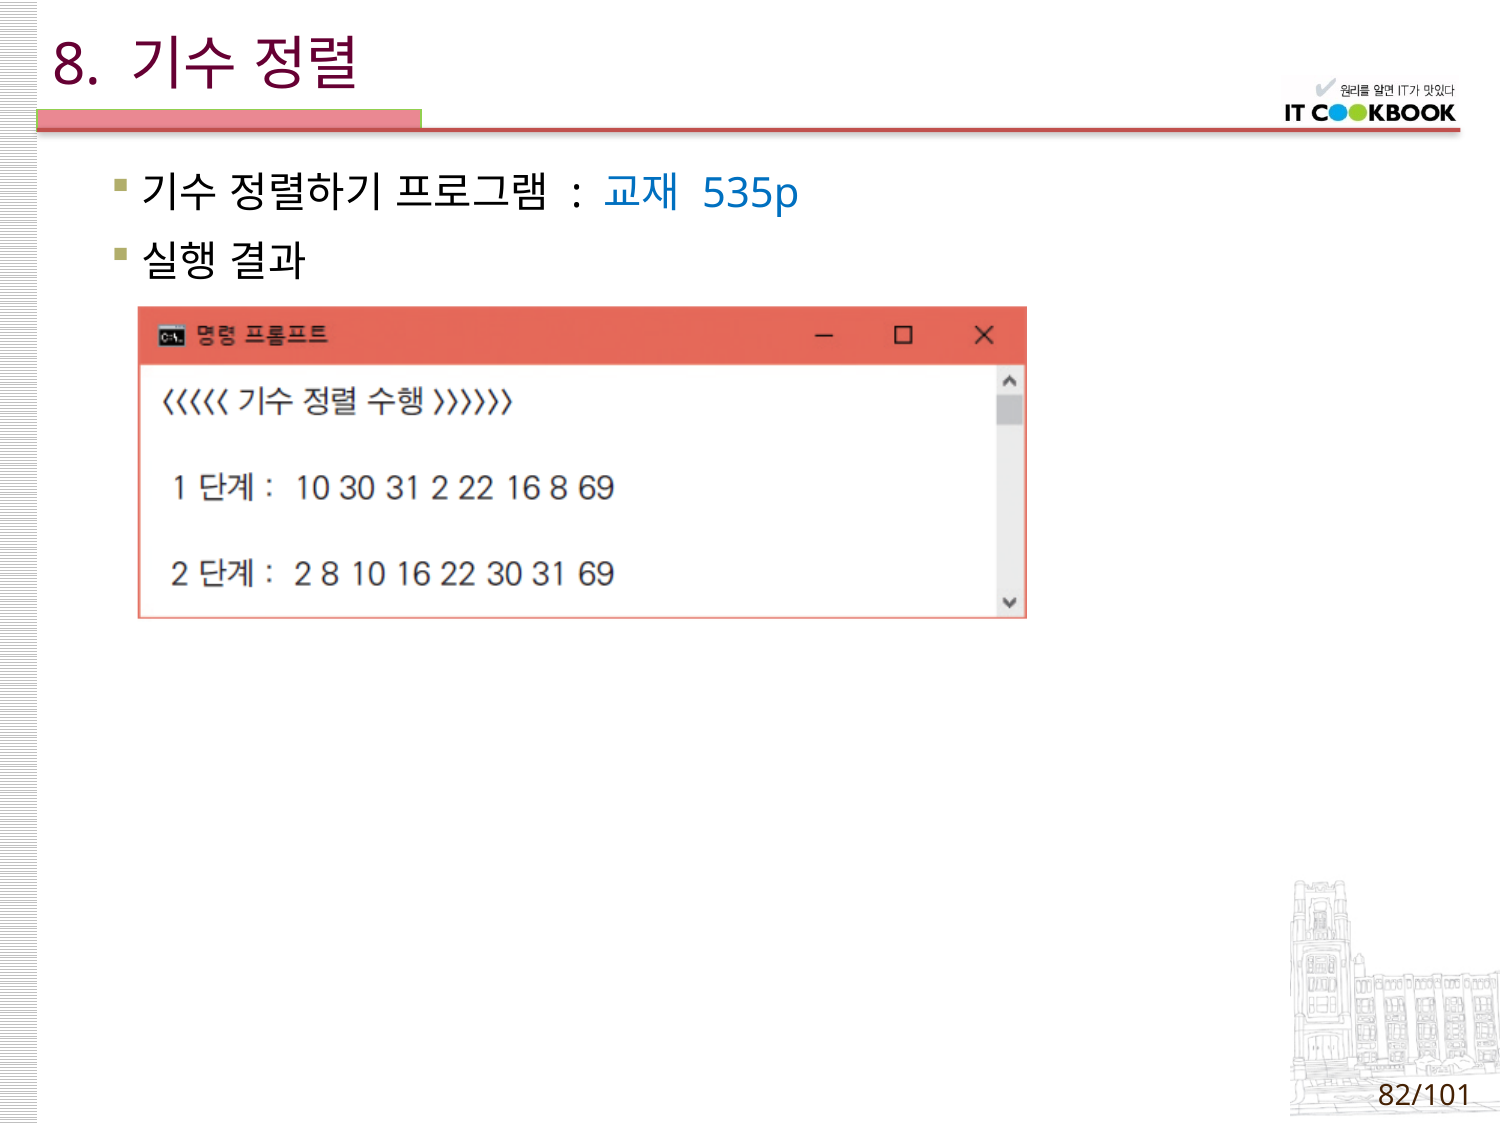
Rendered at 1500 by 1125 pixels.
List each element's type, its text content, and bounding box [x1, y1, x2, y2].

picture [135, 299, 1028, 622]
picture [1443, 1091, 1452, 1103]
picture [1290, 874, 1500, 1125]
picture [1281, 75, 1459, 123]
picture [1381, 1095, 1390, 1103]
title 8. 기수 정렬 [37, 13, 1436, 109]
list 기수 정렬하기 프로그램 : 교재 535p 실행 결과 [37, 152, 1463, 1091]
